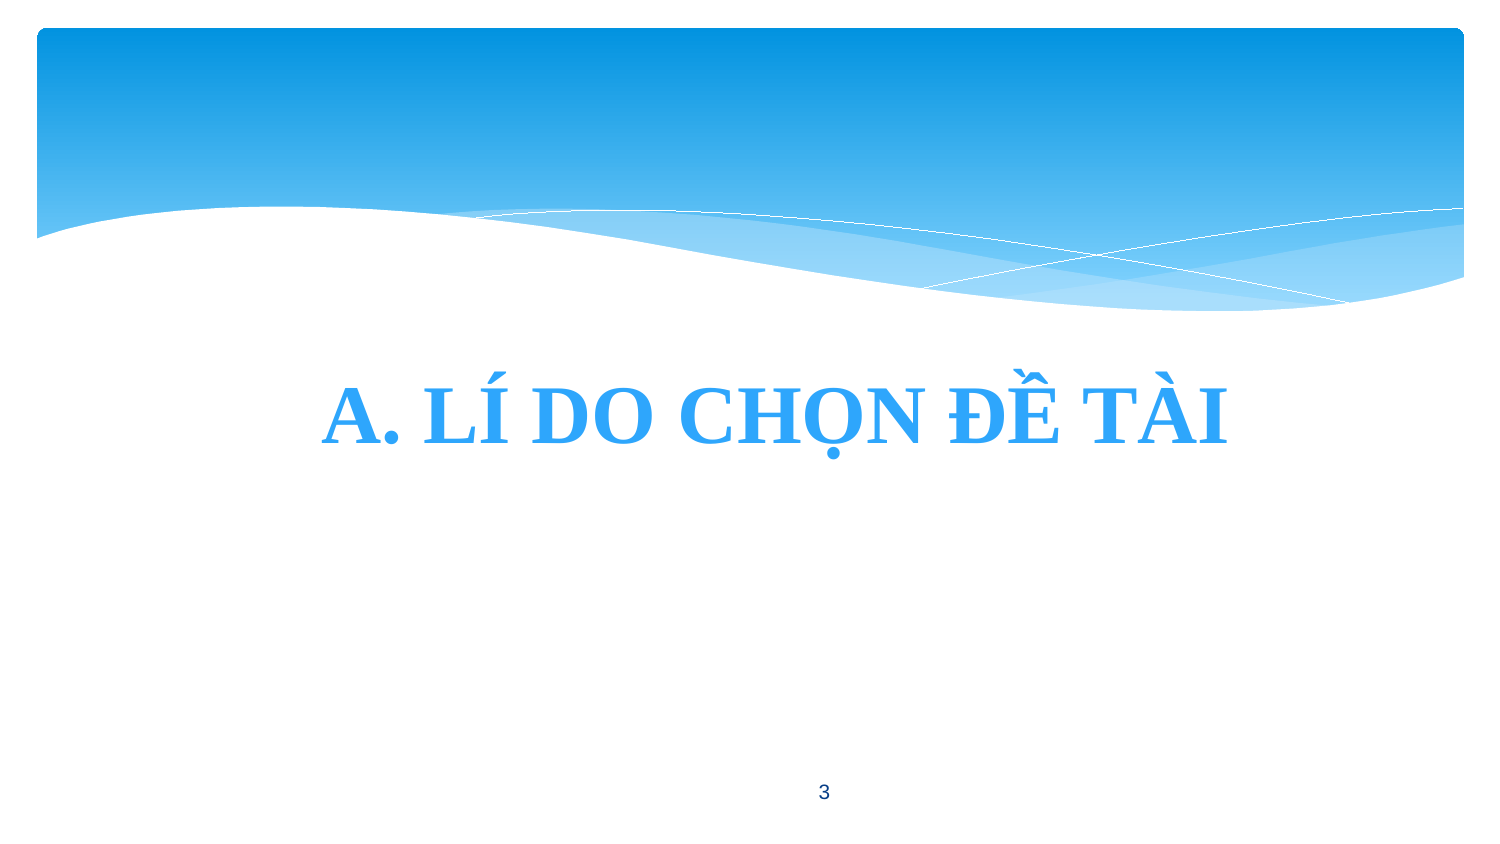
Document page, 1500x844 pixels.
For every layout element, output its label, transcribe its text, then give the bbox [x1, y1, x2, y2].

text_box A. LÍ DO CHỌN ĐỀ TÀI [51, 352, 1500, 468]
slide_number 3 [654, 768, 846, 814]
